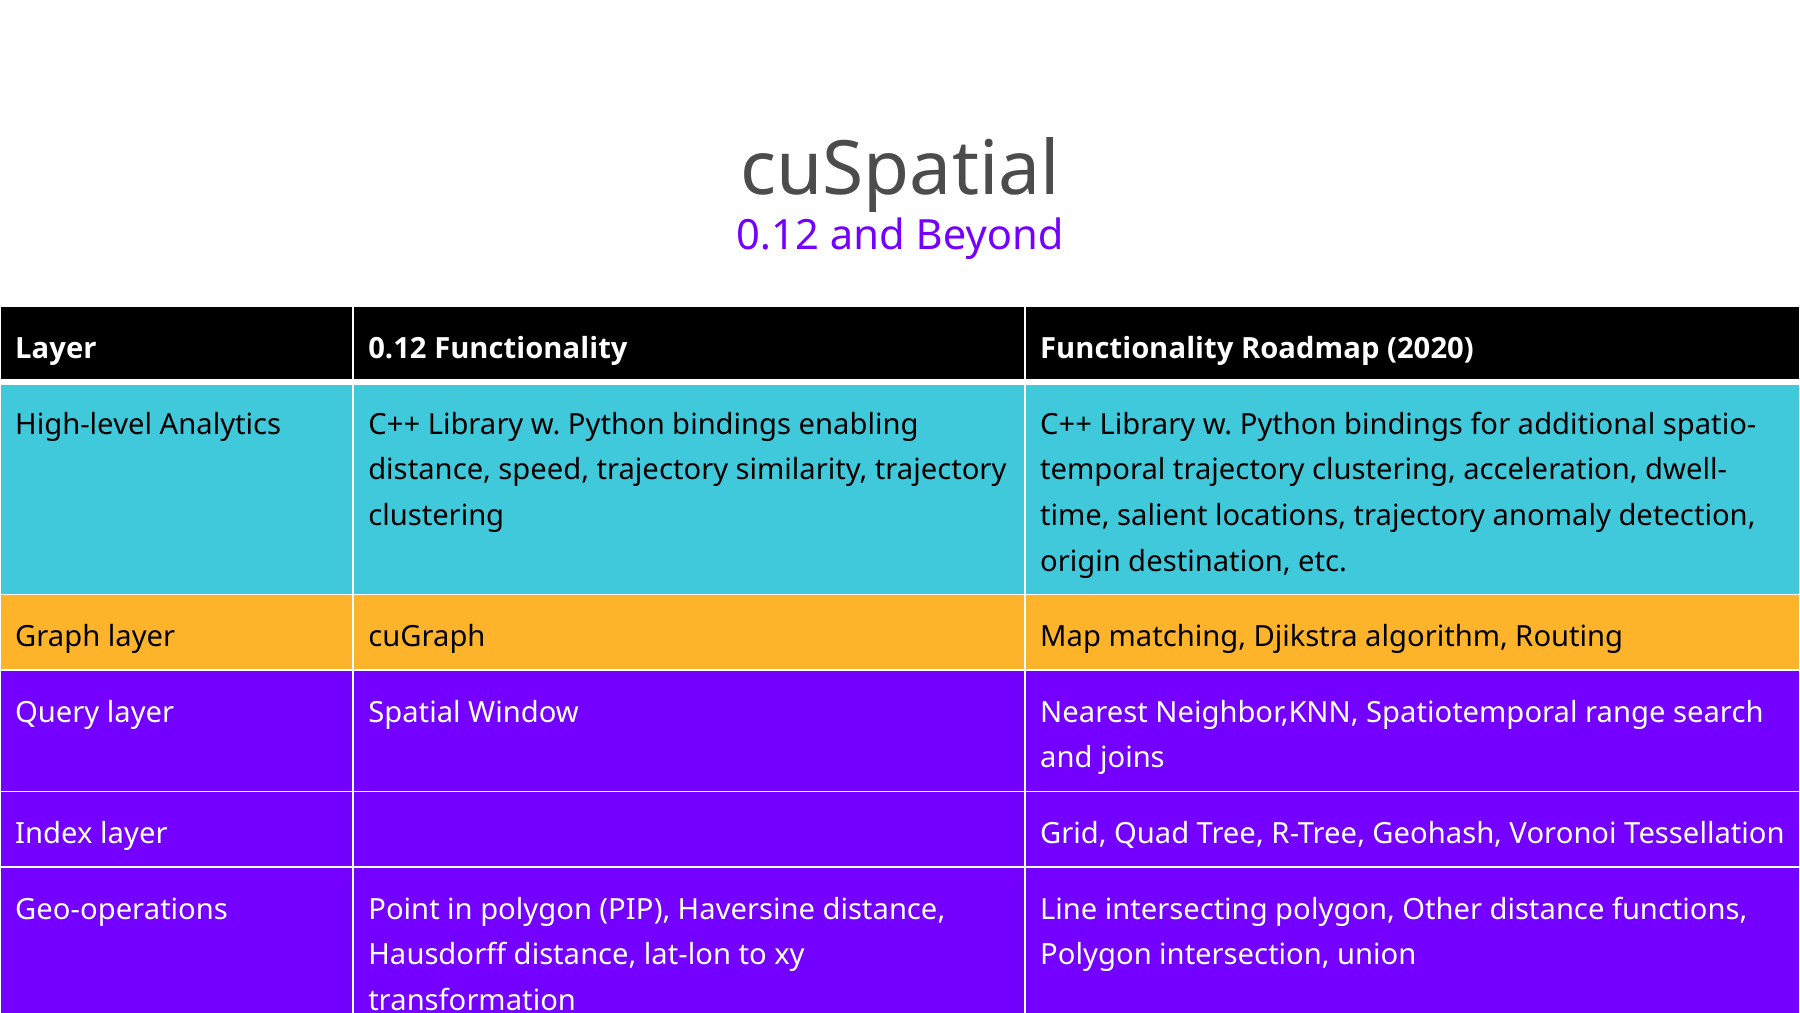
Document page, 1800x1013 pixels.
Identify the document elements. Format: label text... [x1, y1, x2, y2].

table_cell Map matching, Djikstra algorithm, Routing [1026, 595, 1799, 669]
table_cell Point in polygon (PIP), Haversine distance, Hausdorff distance, lat-lon to xy transformation [354, 868, 1024, 1013]
table_cell Graph layer [1, 595, 352, 669]
table_header 0.12 Functionality [354, 307, 1024, 379]
table_cell High-level Analytics [1, 385, 352, 594]
table_cell C++ Library w. Python bindings enabling distance, speed, trajectory similarity, trajectory clustering [354, 385, 1024, 594]
table_cell Line intersecting polygon, Other distance functions, Polygon intersection, union [1026, 868, 1799, 1013]
table_cell Query layer [1, 671, 352, 791]
table_cell Nearest Neighbor,KNN, Spatiotemporal range search and joins [1026, 671, 1799, 791]
table_cell Index layer [1, 792, 352, 866]
table_cell C++ Library w. Python bindings for additional spatio-temporal trajectory clustering, acceleration, dwell-time, salient locations, trajectory anomaly detection, origin destination, etc. [1026, 385, 1799, 594]
table_cell [354, 792, 1024, 866]
table_header Layer [1, 307, 352, 379]
title cuSpatial [81, 120, 1719, 206]
list 0.12 and Beyond [81, 206, 1719, 293]
table_cell cuGraph [354, 595, 1024, 669]
table_cell Geo-operations [1, 868, 352, 1013]
picture [0, 0, 1800, 306]
table_header Functionality Roadmap (2020) [1026, 307, 1799, 379]
table_cell Grid, Quad Tree, R-Tree, Geohash, Voronoi Tessellation [1026, 792, 1799, 866]
table_cell Spatial Window [354, 671, 1024, 791]
